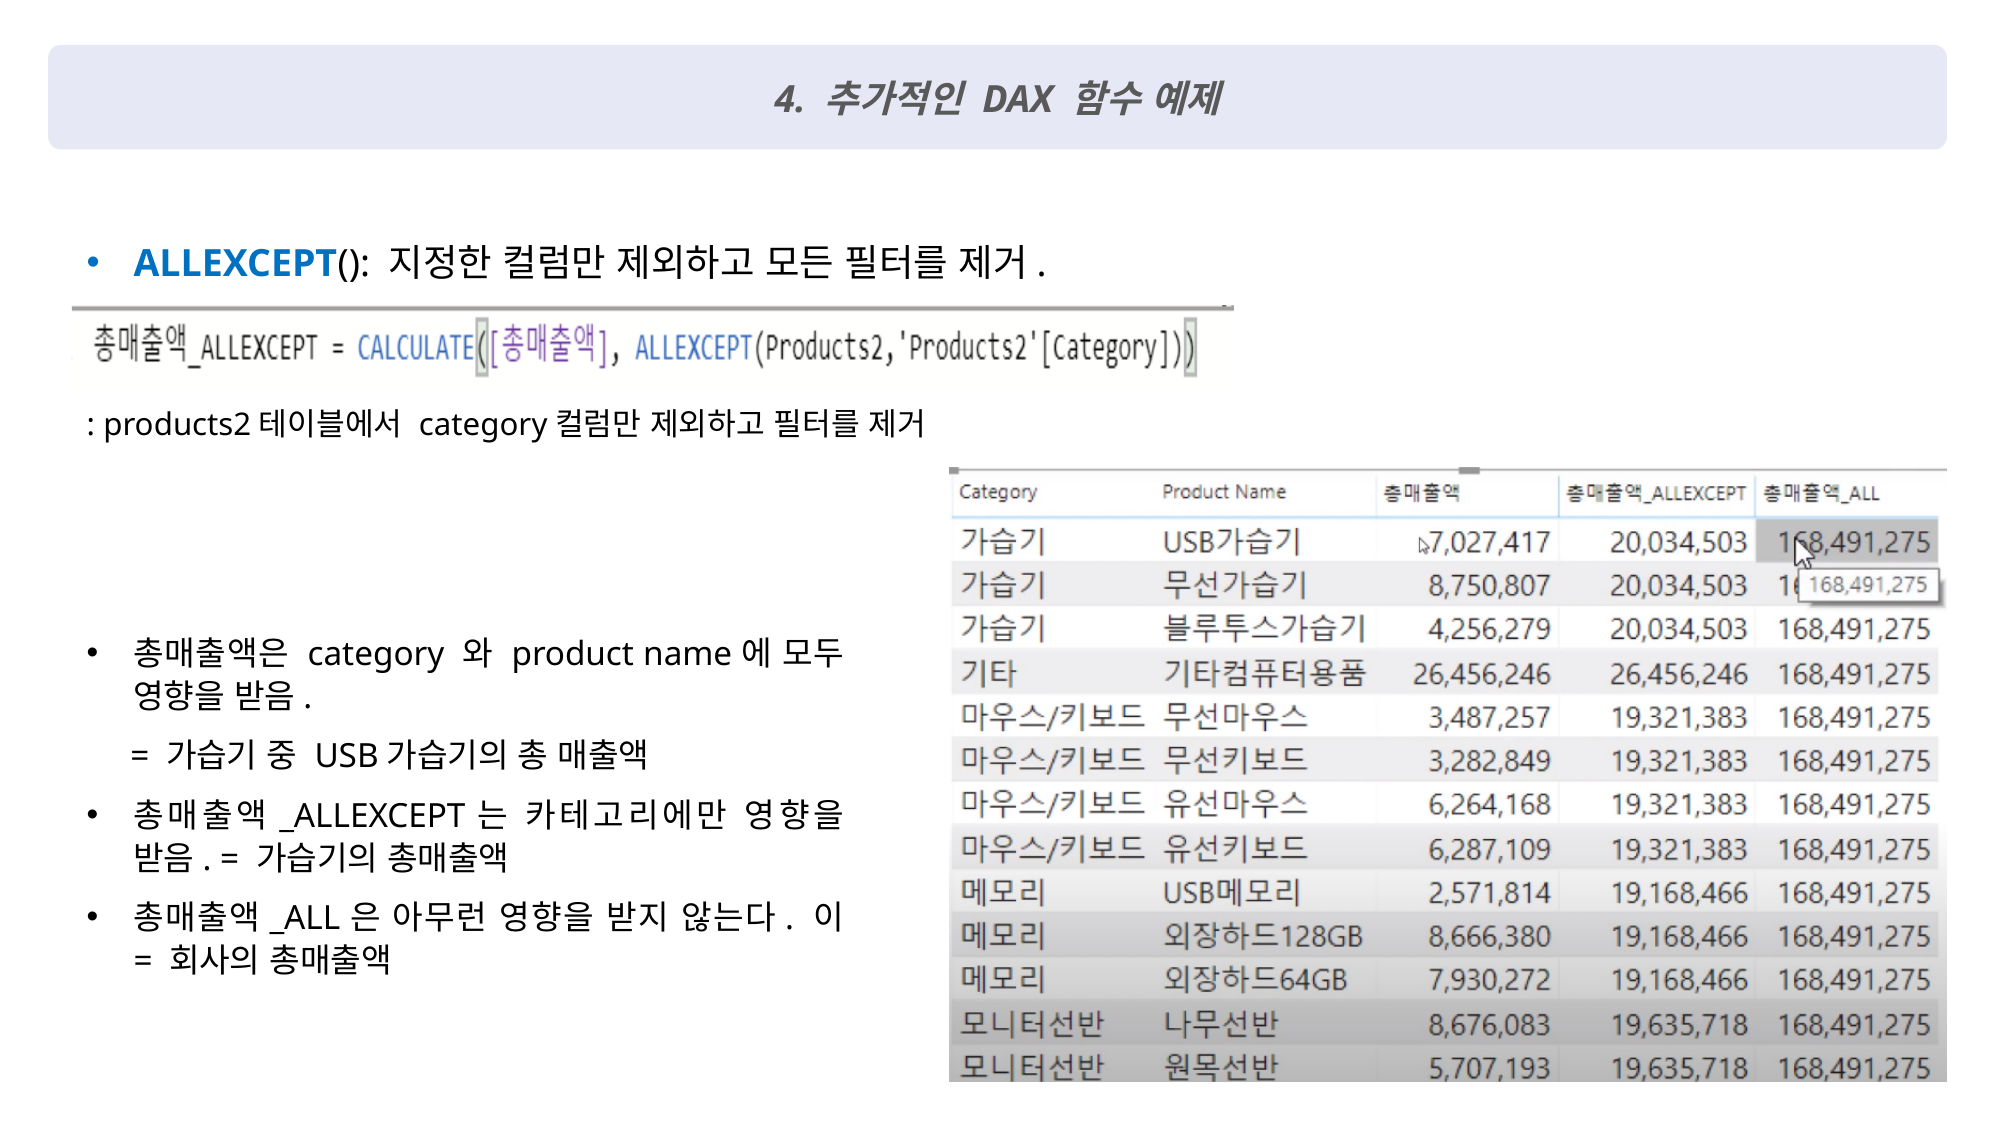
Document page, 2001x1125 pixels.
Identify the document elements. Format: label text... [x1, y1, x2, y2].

text_box 총매출액은 category 와 product name에 모두 영향을 받음. = 가습기 중 USB가습기의 총 매출액 총매출액_ALLEXCEPT는 카테고리에만 영향을 받음. = 가습기의 총매출액 총매출액_ALL은 아무런 영향을 받지 않는다. 이 = 회사의 총매출액 [71, 622, 859, 986]
text_box 4. 추가적인 DAX 함수 예제 [47, 43, 1948, 151]
text_box ALLEXCEPT(): 지정한 컬럼만 제외하고 모든 필터를 제거. [71, 228, 1188, 292]
picture [71, 305, 1234, 392]
text_box : products2테이블에서 category컬럼만 제외하고 필터를 제거 [71, 394, 1176, 450]
picture [948, 467, 1947, 1082]
